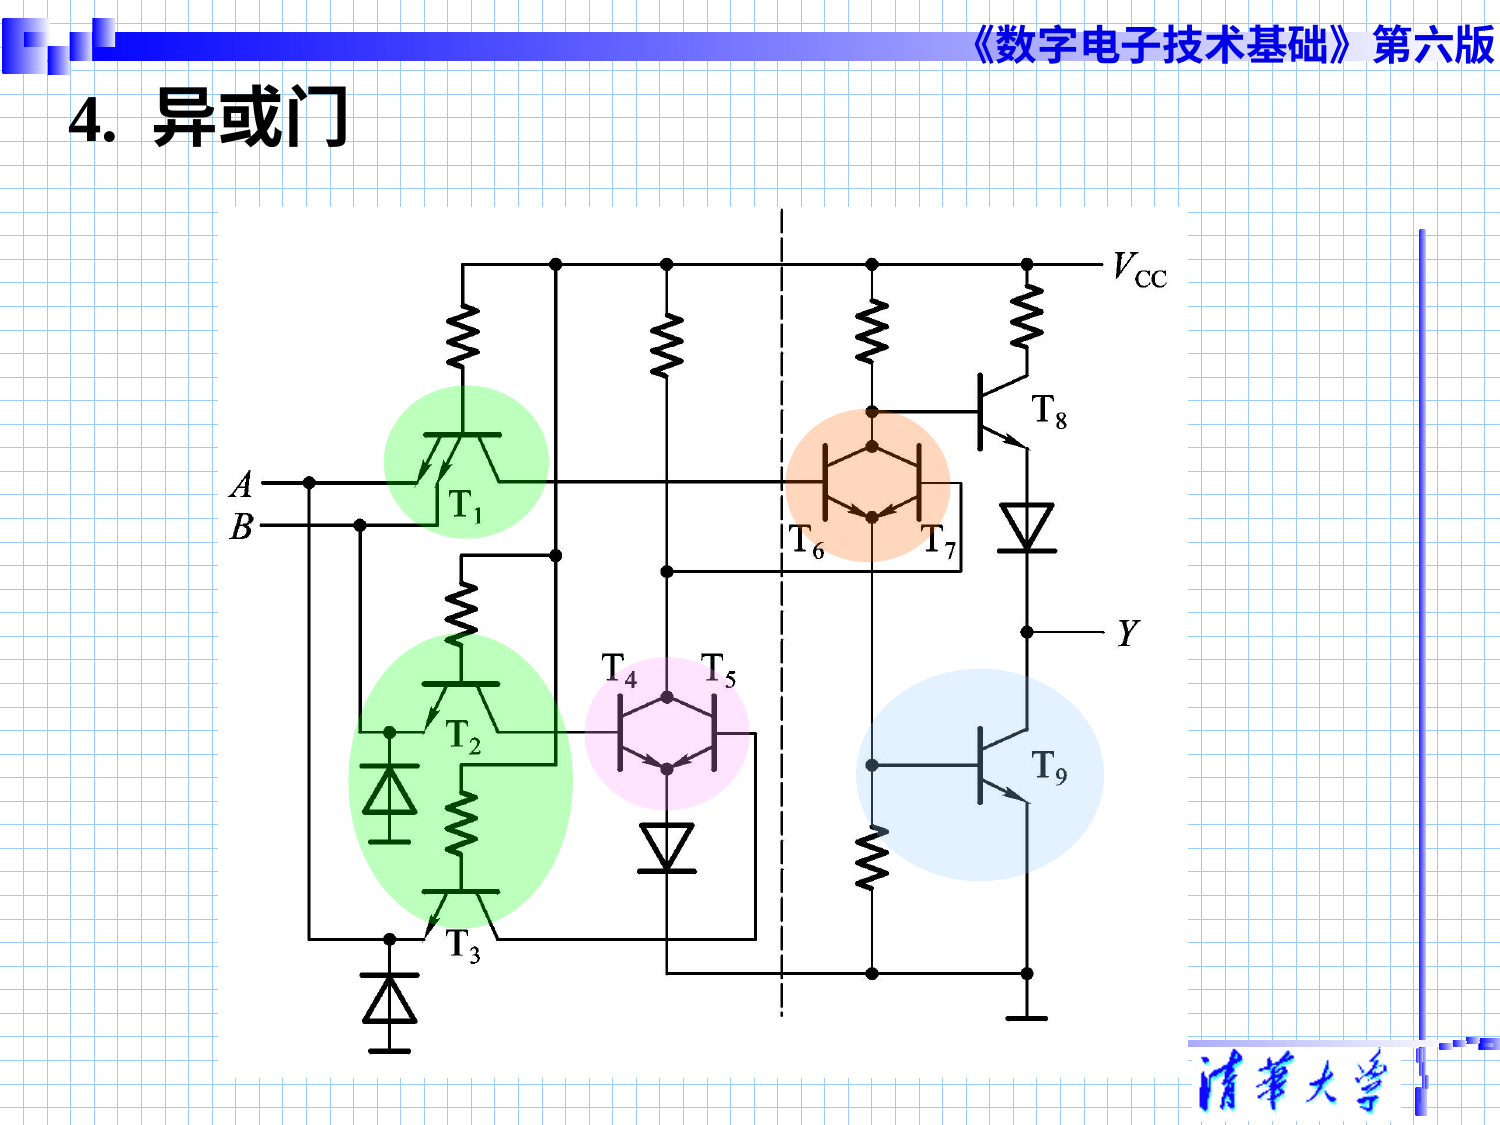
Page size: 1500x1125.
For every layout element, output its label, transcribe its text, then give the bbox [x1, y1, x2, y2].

picture [1192, 1046, 1401, 1121]
title 4. 异或门 [53, 42, 1404, 188]
picture [218, 207, 1188, 1078]
